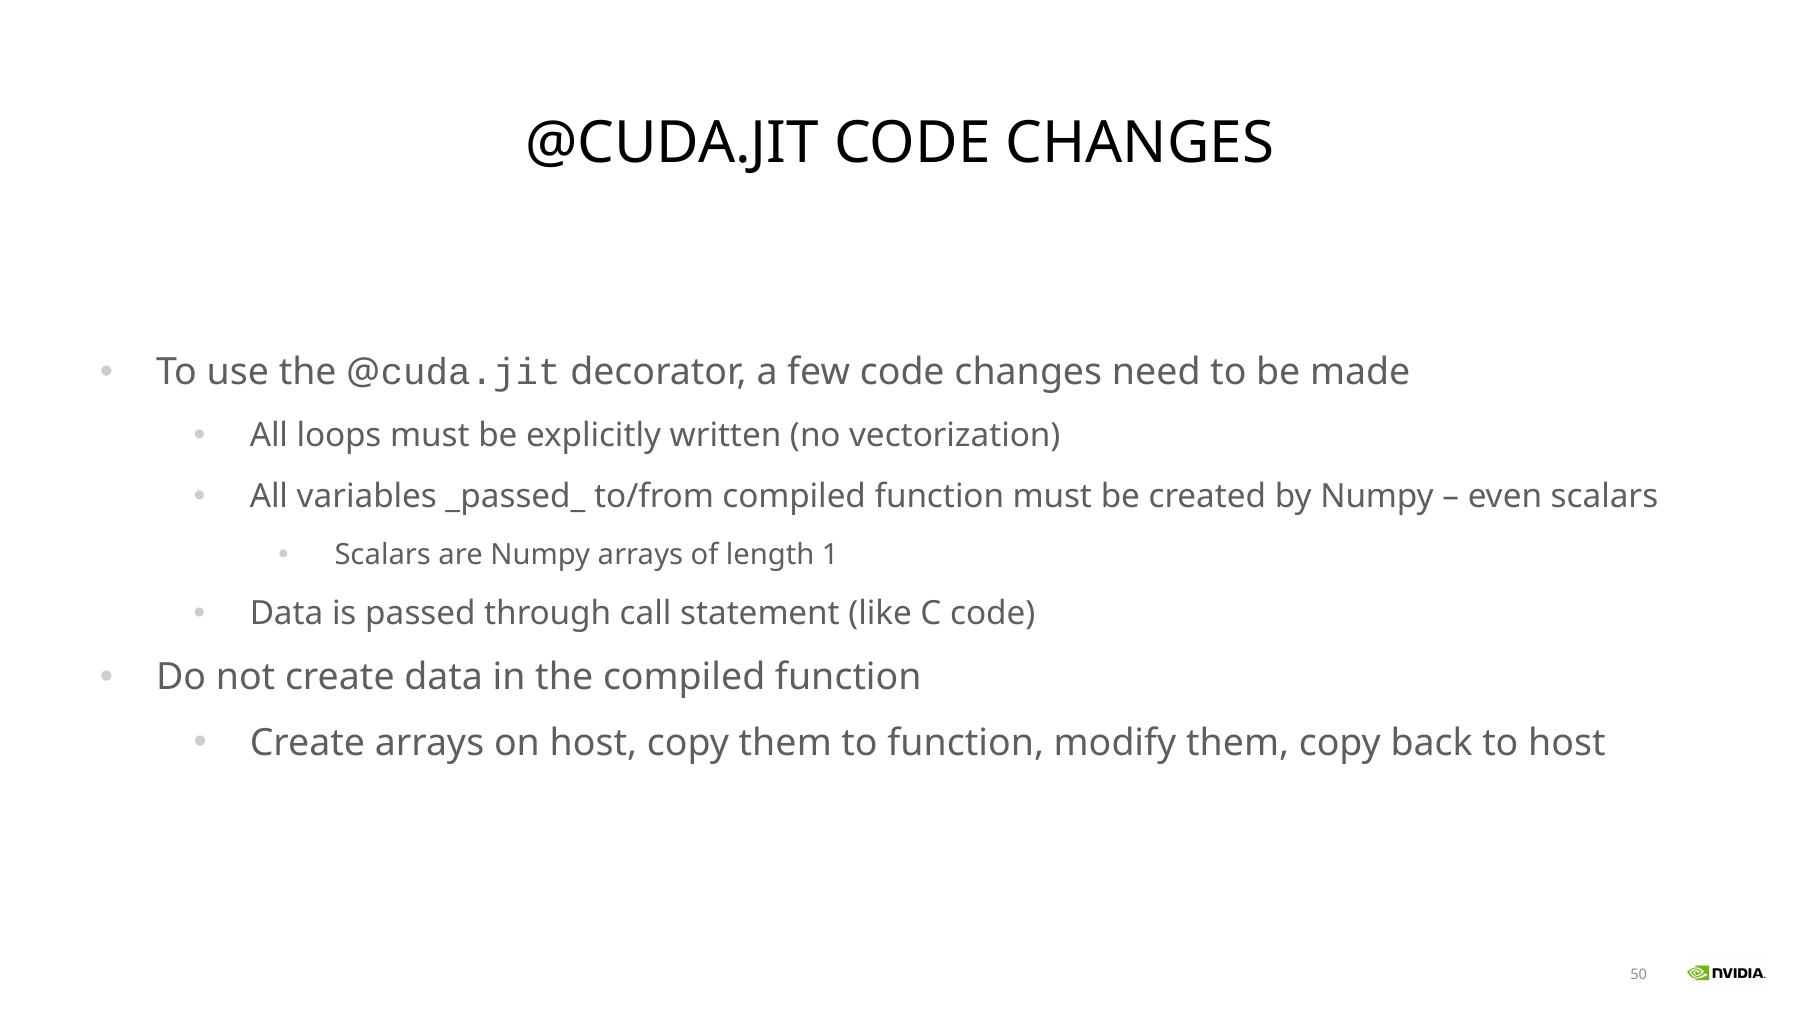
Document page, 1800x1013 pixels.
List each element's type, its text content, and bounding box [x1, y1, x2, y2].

list To use the @cuda.jit decorator, a few code changes need to be made All loops must be explicitly written (no vectorization) All variables _passed_ to/from compiled function must be created by Numpy – even scalars Scalars are Numpy arrays of length 1 Data is passed through call statement (like C code) Do not create data in the compiled function Create arrays on host, copy them to function, modify them, copy back to host [84, 344, 1717, 956]
picture [1687, 953, 1766, 993]
title @Cuda.jit CODE changes [81, 85, 1719, 183]
